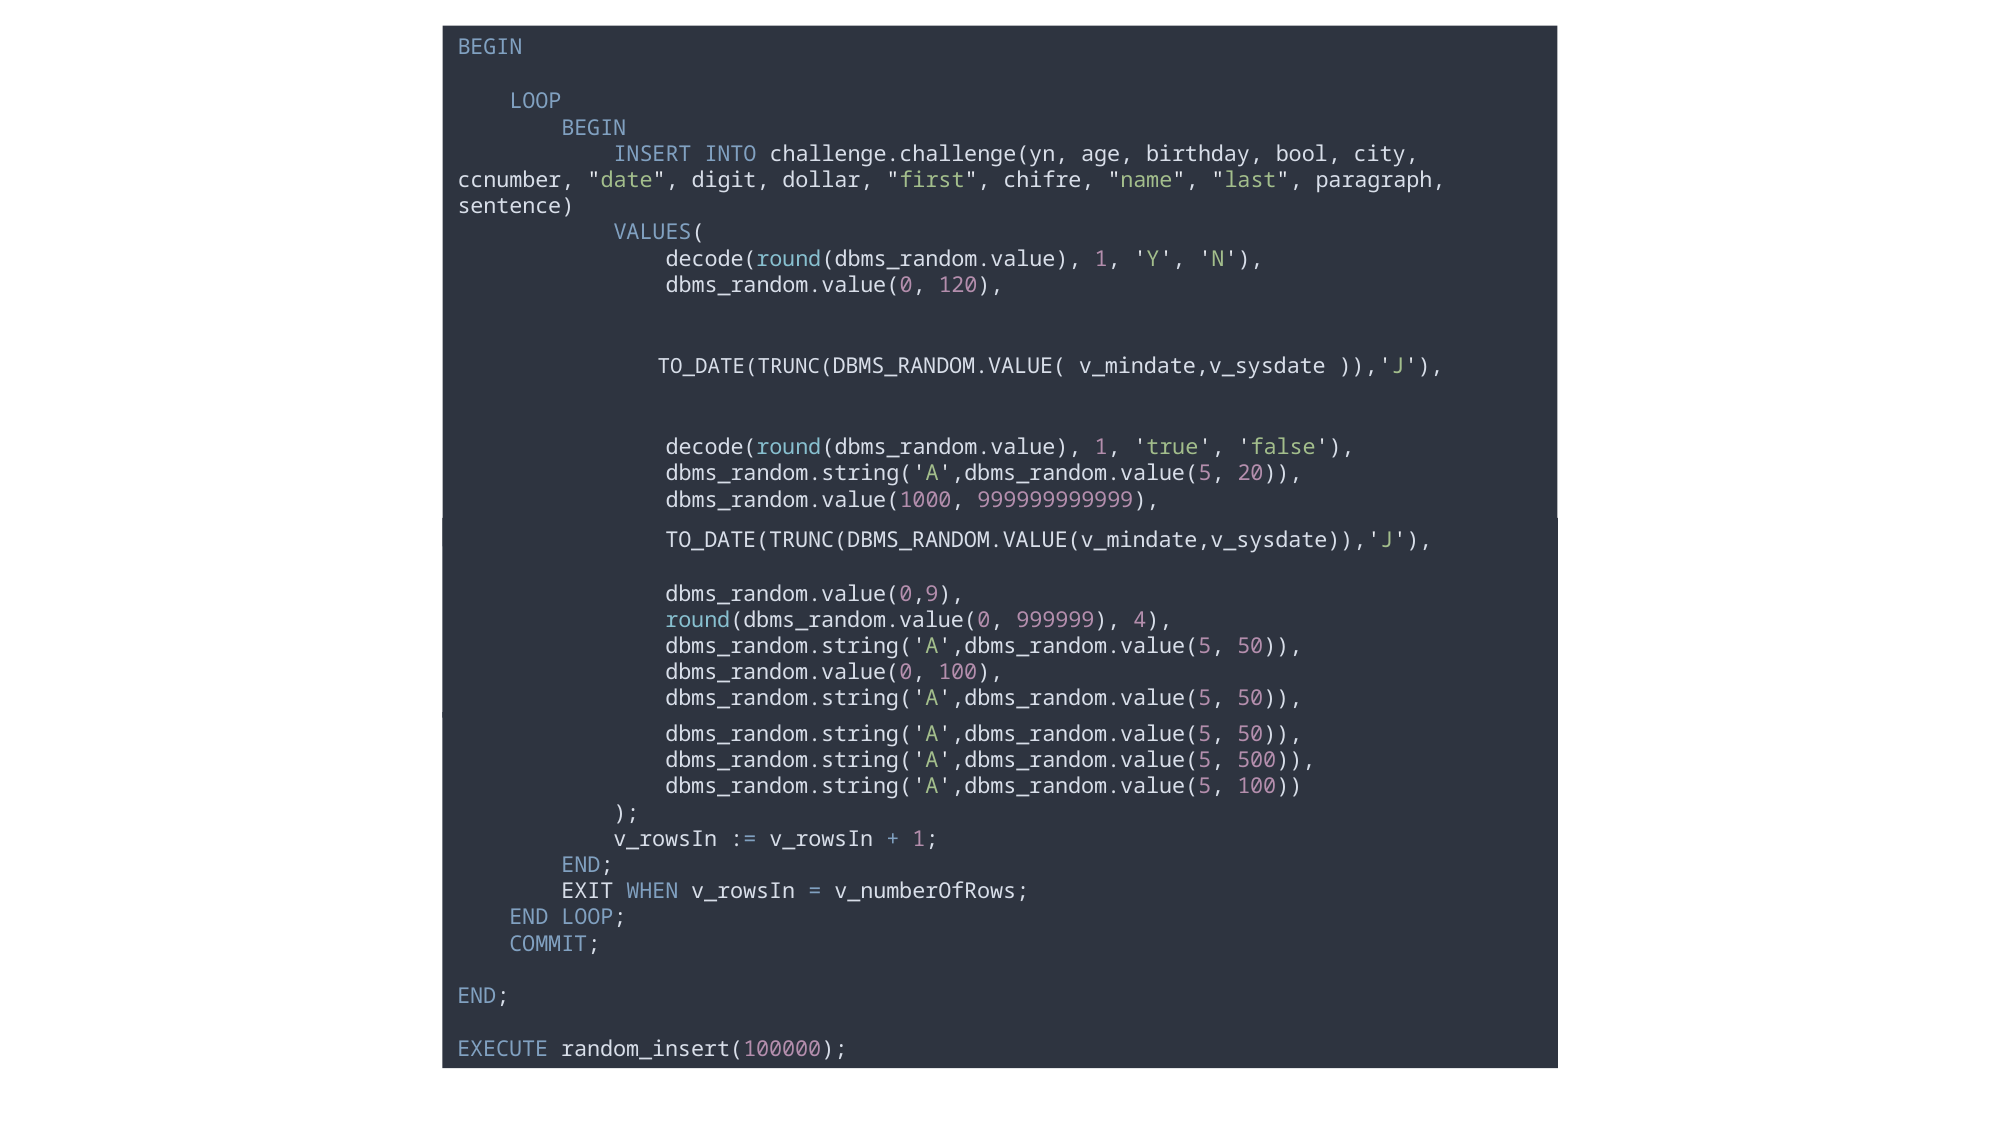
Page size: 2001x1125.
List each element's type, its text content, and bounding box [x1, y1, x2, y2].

text_box TO_DATE(TRUNC(DBMS_RANDOM.VALUE(v_mindate,v_sysdate)),'J'), dbms_random.value(0,9), round(dbms_random.value(0, 999999), 4), dbms_random.string('A',dbms_random.value(5, 50)), dbms_random.value(0, 100), dbms_random.string('A',dbms_random.value(5, 50)), [442, 517, 1558, 712]
text_box dbms_random.string('A',dbms_random.value(5, 50)), dbms_random.string('A',dbms_random.value(5, 500)), dbms_random.string('A',dbms_random.value(5, 100)) ); v_rowsIn := v_rowsIn + 1; END; EXIT WHEN v_rowsIn = v_numberOfRows; END LOOP; COMMIT; END; EXECUTE random_insert(100000); [442, 712, 1558, 1069]
text_box BEGIN LOOP BEGIN INSERT INTO challenge.challenge(yn, age, birthday, bool, city, ccnumber, "date", digit, dollar, "first", chifre, "name", "last", paragraph, sentence) VALUES( decode(round(dbms_random.value), 1, 'Y', 'N'), dbms_random.value(0, 120), TO_DATE(TRUNC(DBMS_RANDOM.VALUE( v_mindate,v_sysdate )),'J'), decode(round(dbms_random.value), 1, 'true', 'false'), dbms_random.string('A',dbms_random.value(5, 20)), dbms_random.value(1000, 999999999999), [442, 25, 1558, 517]
